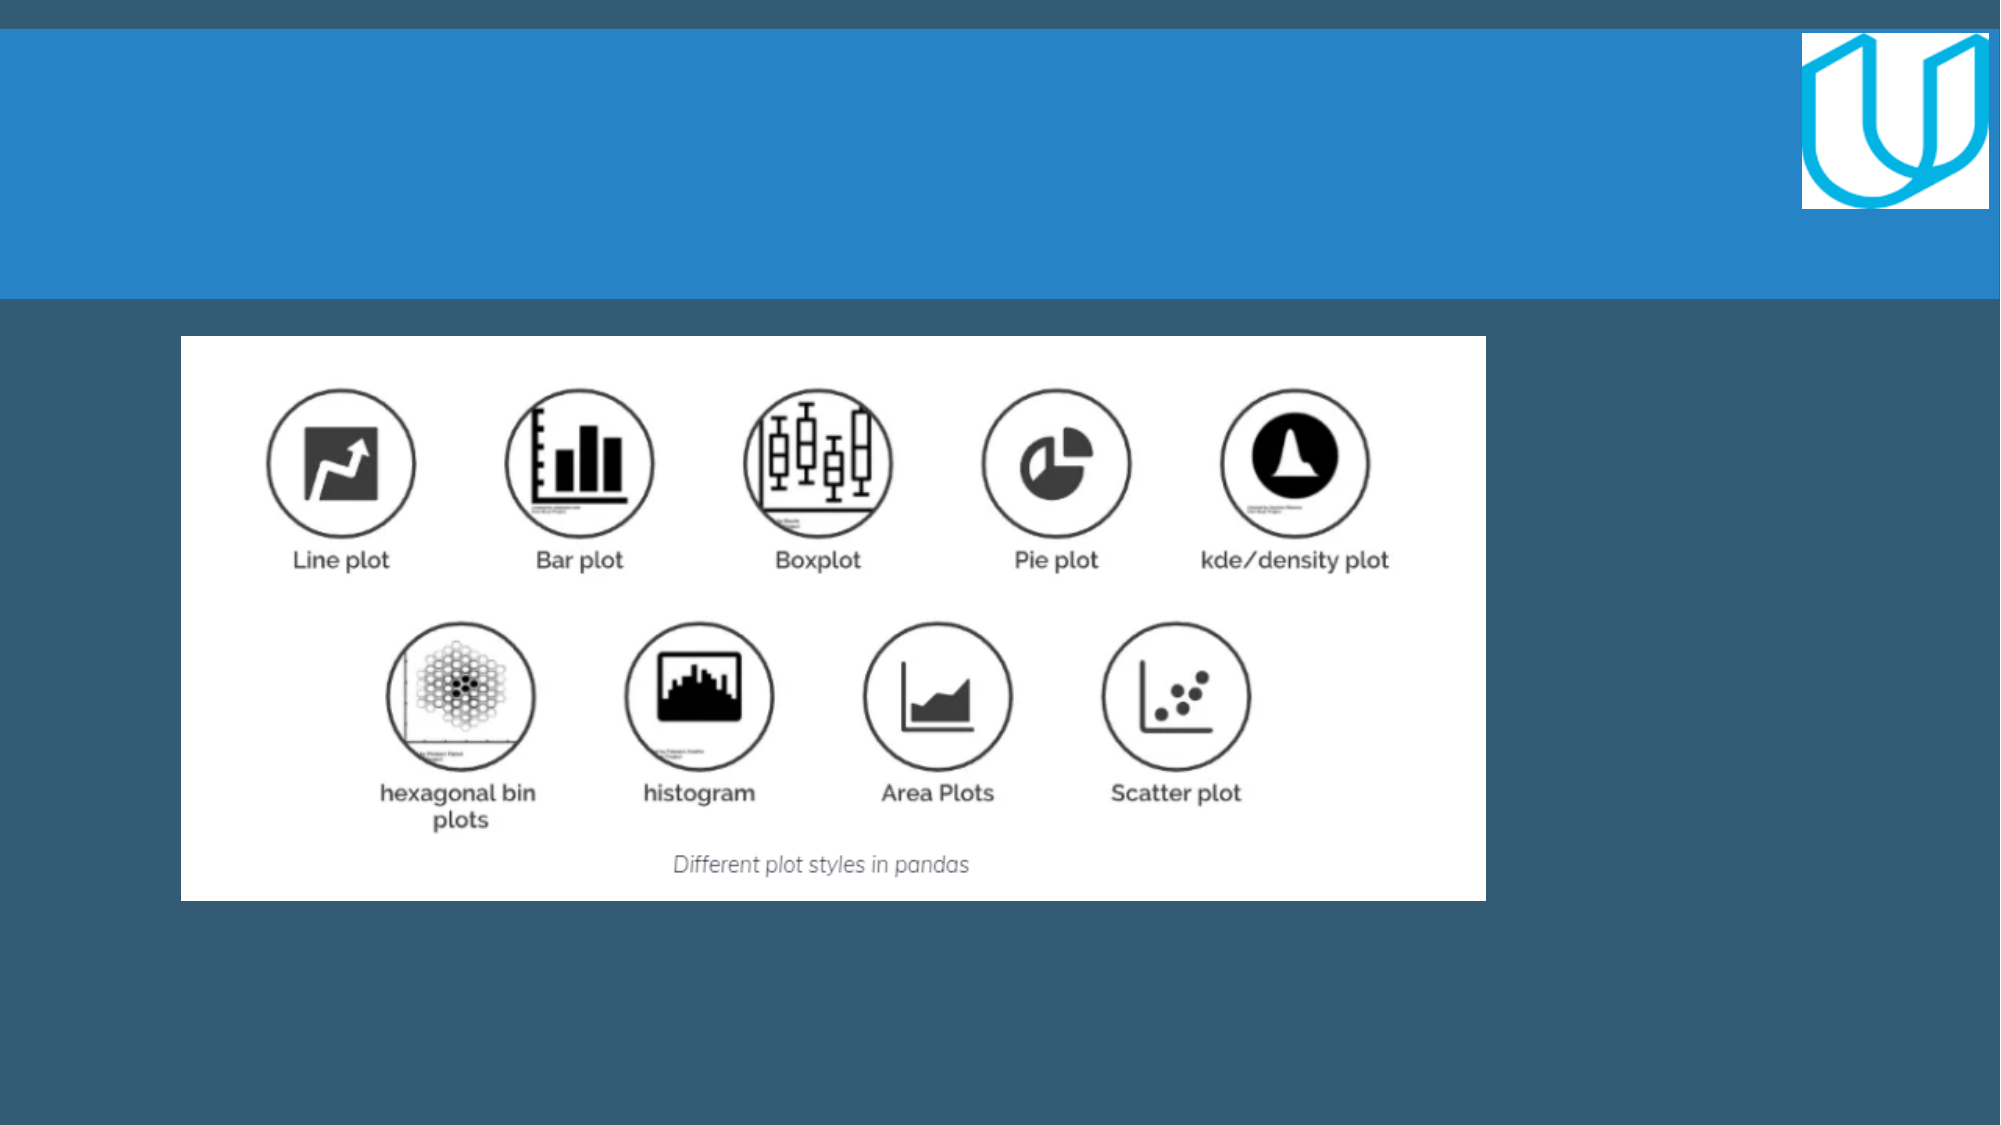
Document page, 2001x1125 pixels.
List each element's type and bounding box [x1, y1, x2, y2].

picture [1802, 33, 1989, 167]
picture [1816, 47, 1912, 197]
picture [1802, 149, 1866, 209]
picture [1876, 124, 1989, 209]
picture [180, 336, 1487, 902]
picture [1933, 47, 1974, 167]
